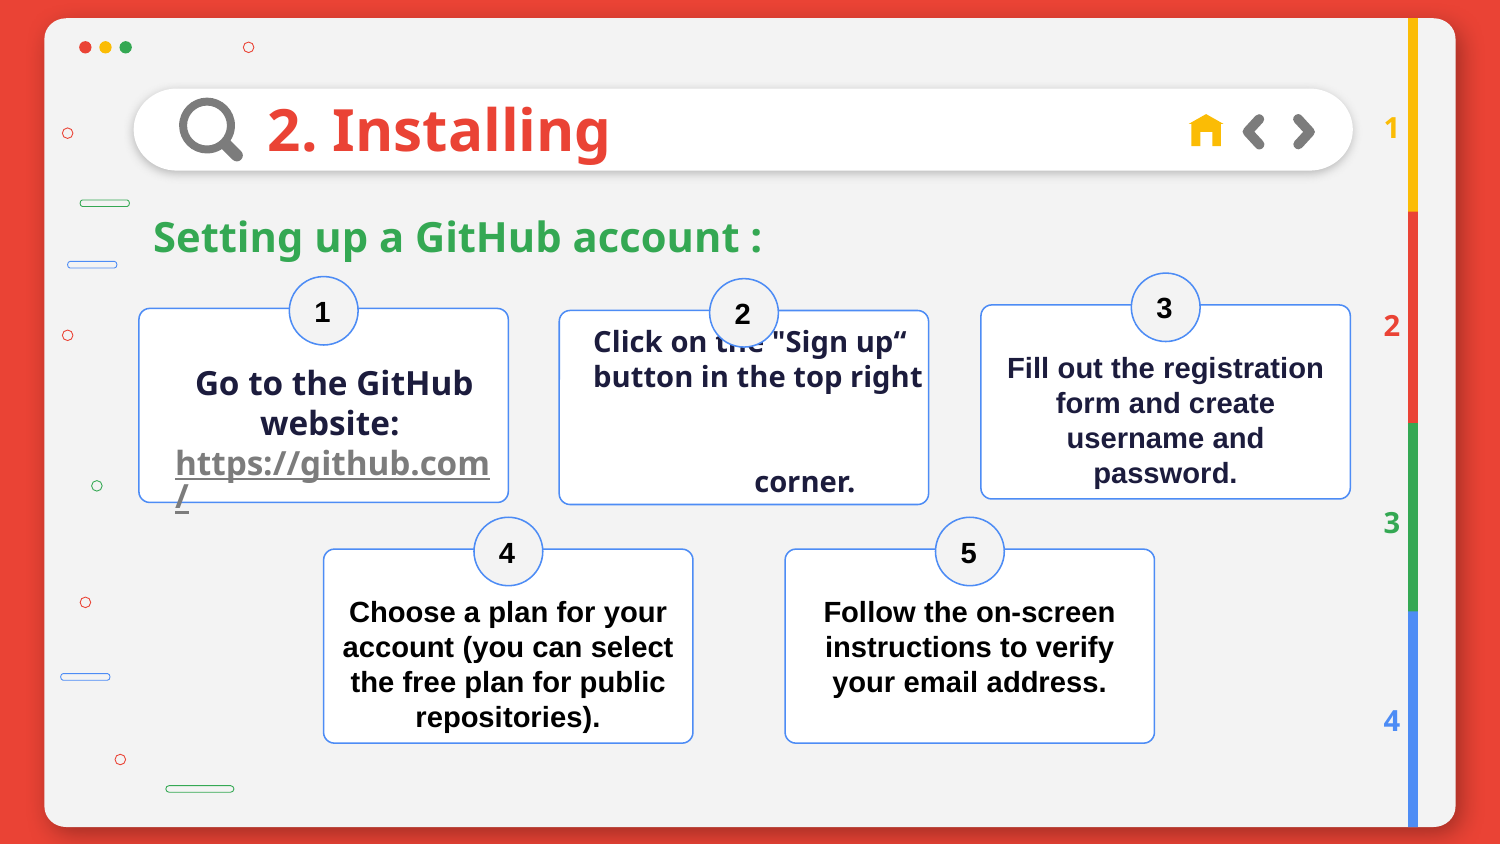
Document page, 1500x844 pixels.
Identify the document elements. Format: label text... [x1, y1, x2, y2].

text_box [1408, 344, 1418, 423]
text_box [1408, 739, 1418, 828]
text_box Choose a plan for your account (you can select the free plan for public repositories). [323, 549, 693, 744]
text_box 4 [1355, 699, 1428, 739]
text_box [1408, 212, 1418, 304]
text_box 3 [1131, 273, 1201, 342]
text_box 3 [1355, 502, 1428, 542]
text_box 4 [473, 517, 543, 586]
text_box 2 [1355, 304, 1428, 344]
text_box [1242, 114, 1265, 150]
subtitle Setting up a GitHub account : [73, 207, 824, 305]
text_box [559, 310, 929, 363]
subtitle Click on the "Sign up“ button in the top right corner. [559, 363, 939, 499]
text_box [1408, 542, 1418, 611]
text_box Follow the on-screen instructions to verify your email address. [785, 549, 1155, 744]
text_box 2 [709, 278, 779, 348]
text_box 5 [935, 517, 1005, 586]
title 2. Installing [252, 89, 1317, 168]
text_box Fill out the registration form and create username and password. [980, 304, 1351, 499]
text_box 1 [1355, 107, 1428, 147]
text_box [1408, 611, 1418, 699]
text_box [1293, 114, 1315, 150]
text_box [138, 308, 509, 503]
text_box [1408, 423, 1418, 502]
text_box [1408, 147, 1418, 212]
subtitle Go to the GitHub website: https://github.com/ [160, 407, 509, 482]
text_box 1 [289, 276, 359, 346]
text_box [1408, 18, 1418, 107]
text_box [560, 499, 928, 505]
text_box [1188, 114, 1224, 147]
